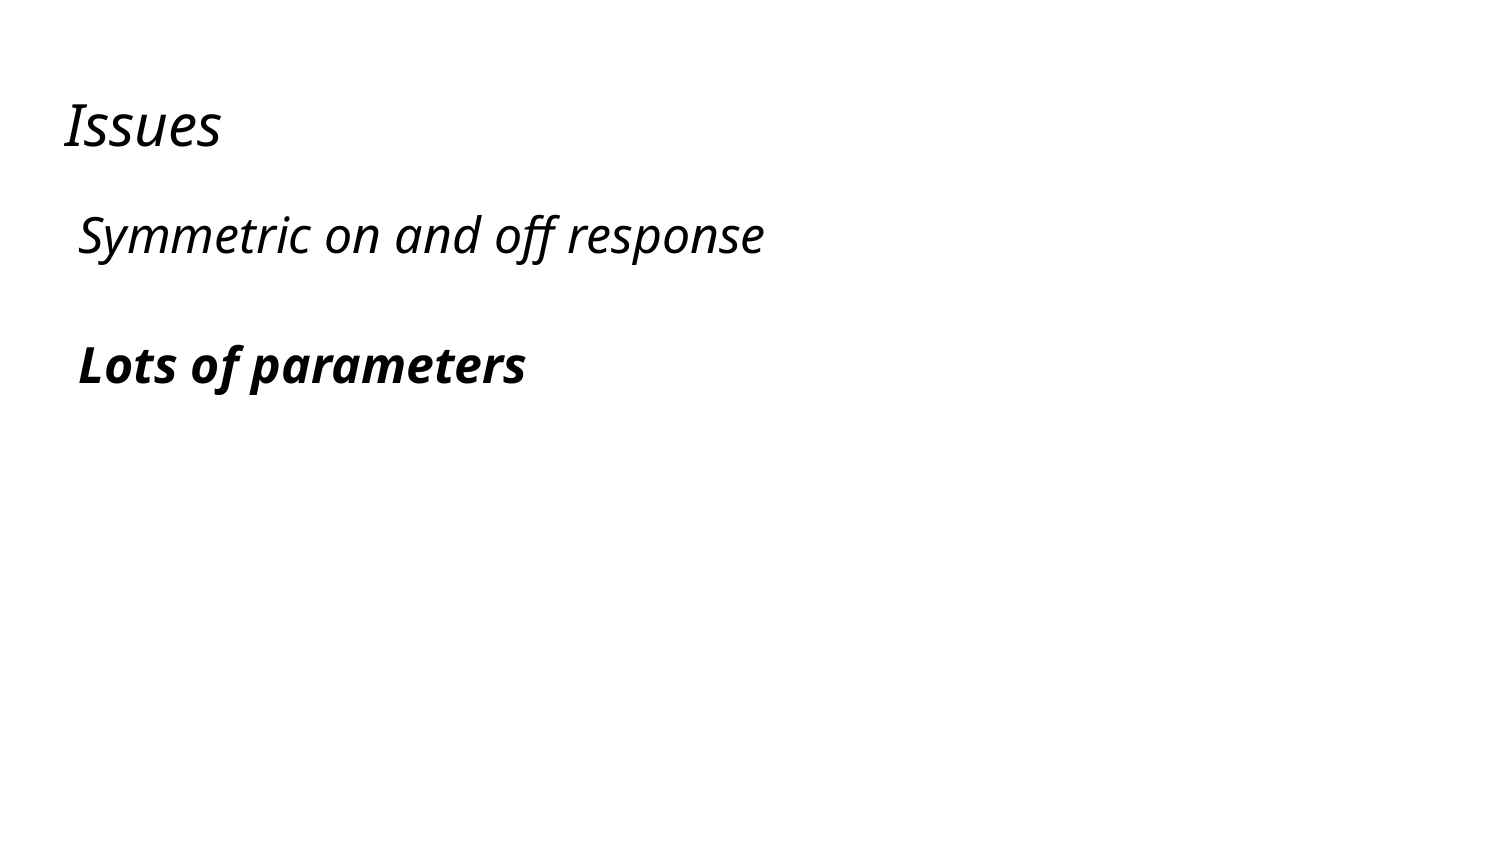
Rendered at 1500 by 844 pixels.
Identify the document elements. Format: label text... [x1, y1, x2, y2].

text_box Symmetric on and off response Lots of parameters [51, 189, 1449, 750]
text_box Issues [51, 72, 1449, 167]
